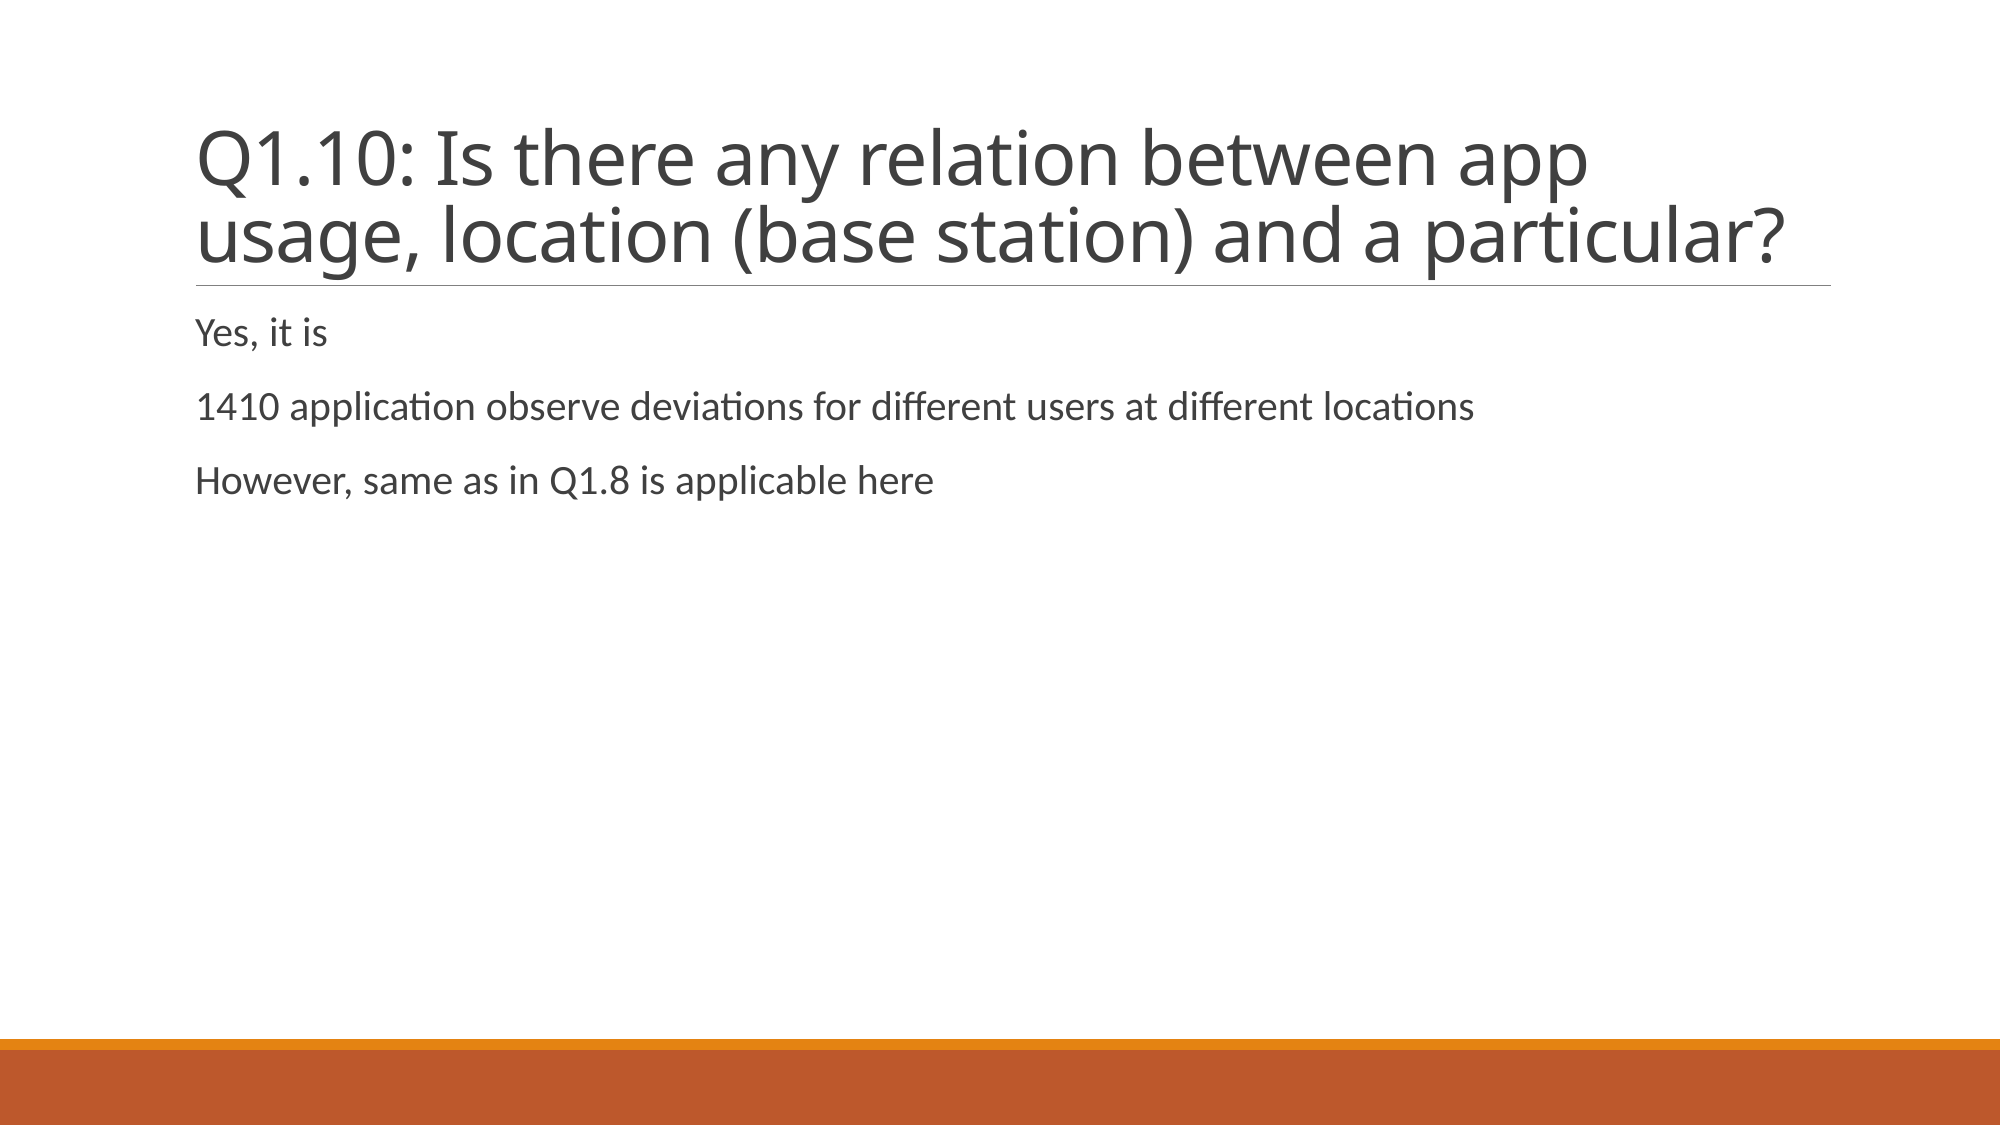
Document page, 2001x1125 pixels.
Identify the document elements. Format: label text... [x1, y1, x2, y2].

title Q1.10: Is there any relation between app usage, location (base station) and a particular? [180, 47, 1830, 285]
list Yes, it is 1410 application observe deviations for different users at different locations However, same as in Q1.8 is applicable here [180, 302, 1830, 963]
